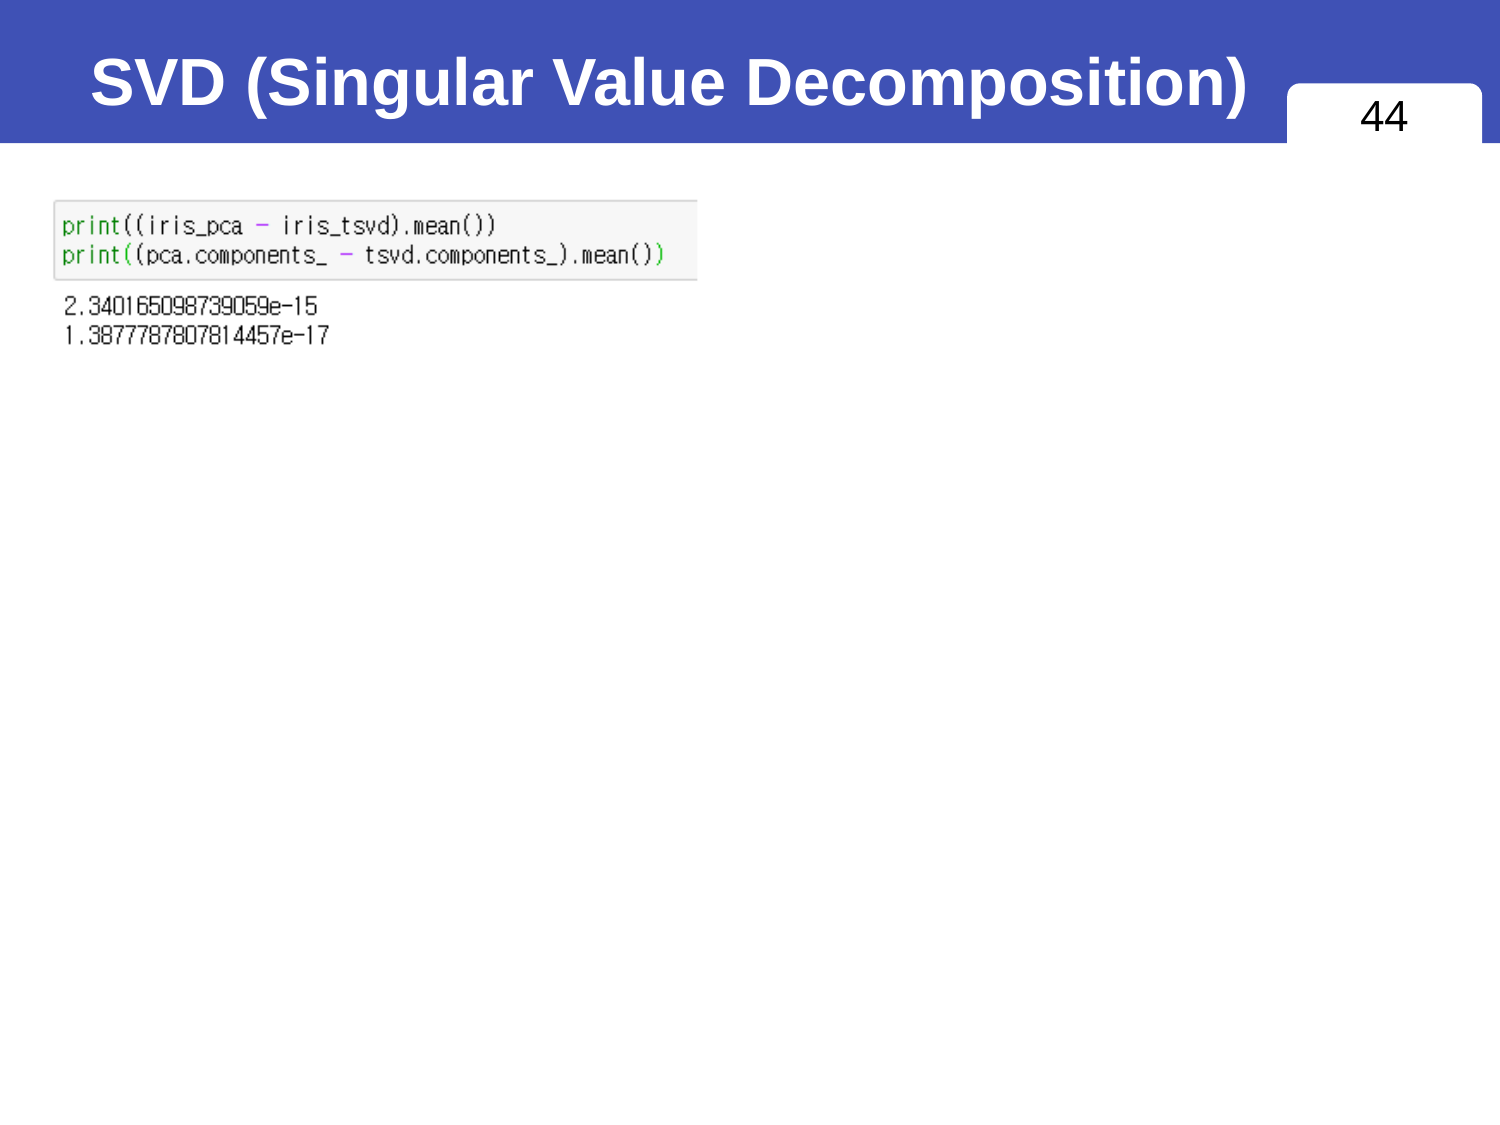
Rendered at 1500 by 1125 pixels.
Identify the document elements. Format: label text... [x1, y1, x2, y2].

slide_number 44 [1286, 81, 1483, 161]
title SVD (Singular Value Decomposition) [74, 16, 1426, 141]
picture [41, 190, 698, 362]
